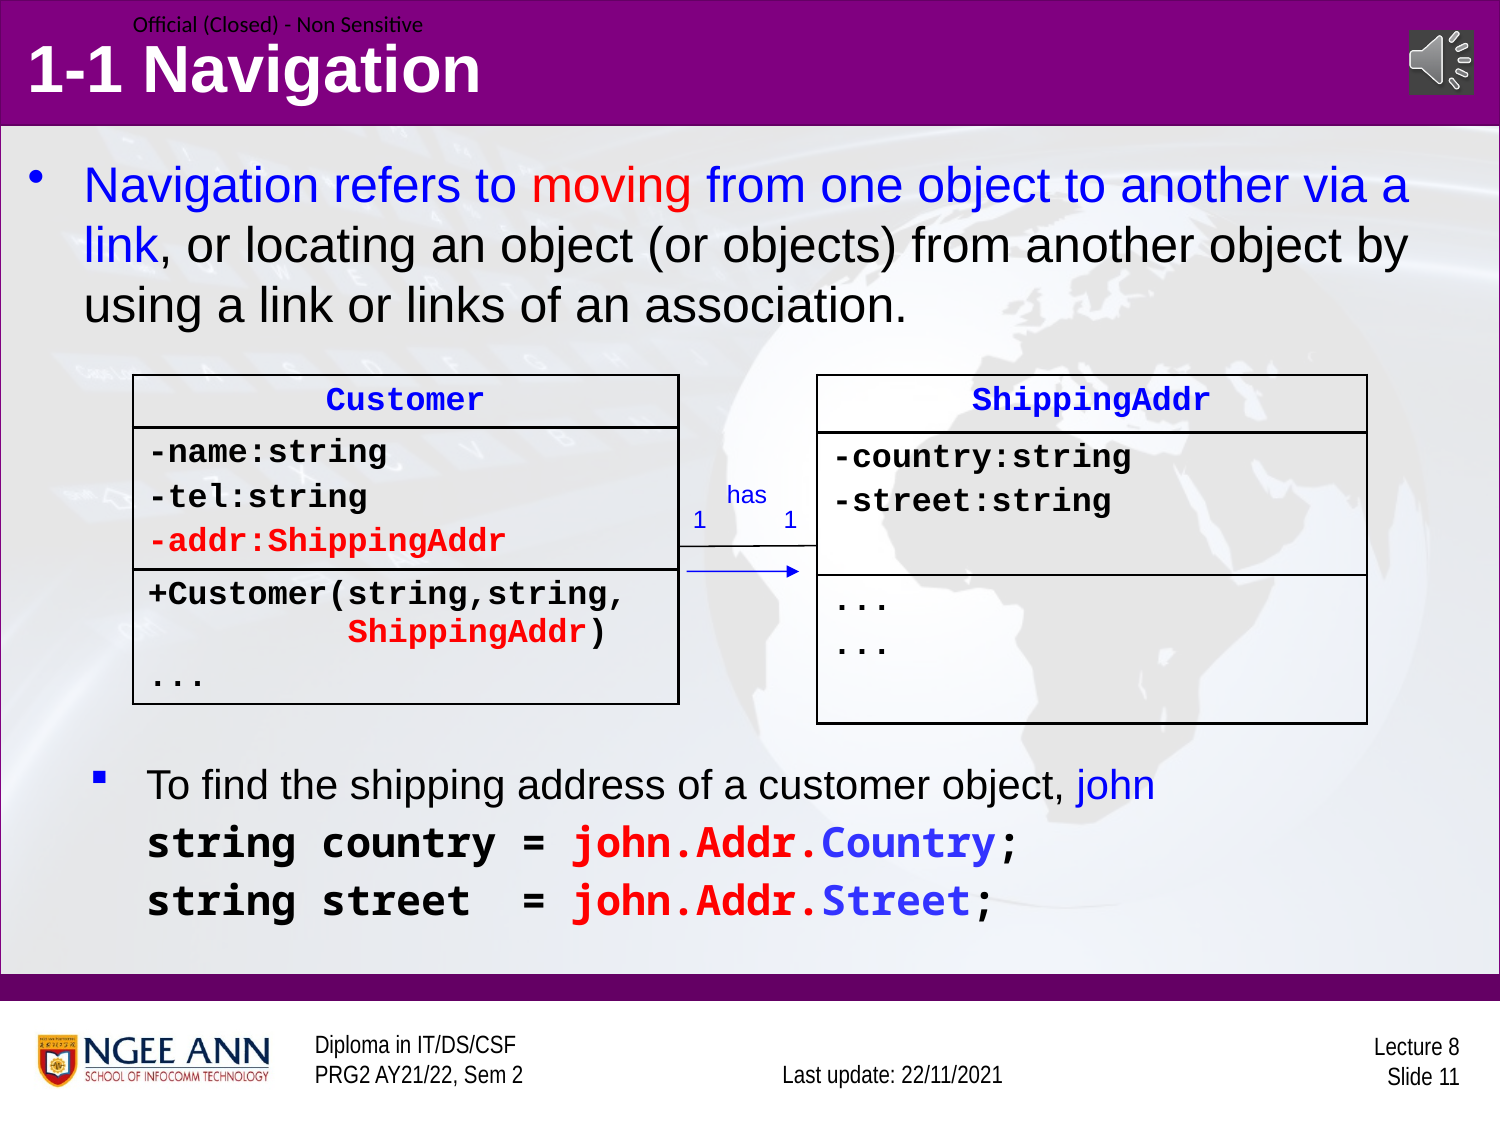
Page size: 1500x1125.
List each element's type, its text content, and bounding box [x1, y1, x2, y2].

picture [1408, 28, 1476, 96]
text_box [132, 374, 1368, 725]
title 1-1 Navigation [12, 19, 1488, 113]
list Navigation refers to moving from one object to another via a link, or locating an object (or objects) from another object by using a link or links of an association. [12, 144, 1488, 963]
text_box To find the shipping address of a customer object, john string country = john.Addr.Country; string street = john.Addr.Street; [75, 750, 1475, 954]
picture [12, 1012, 294, 1109]
